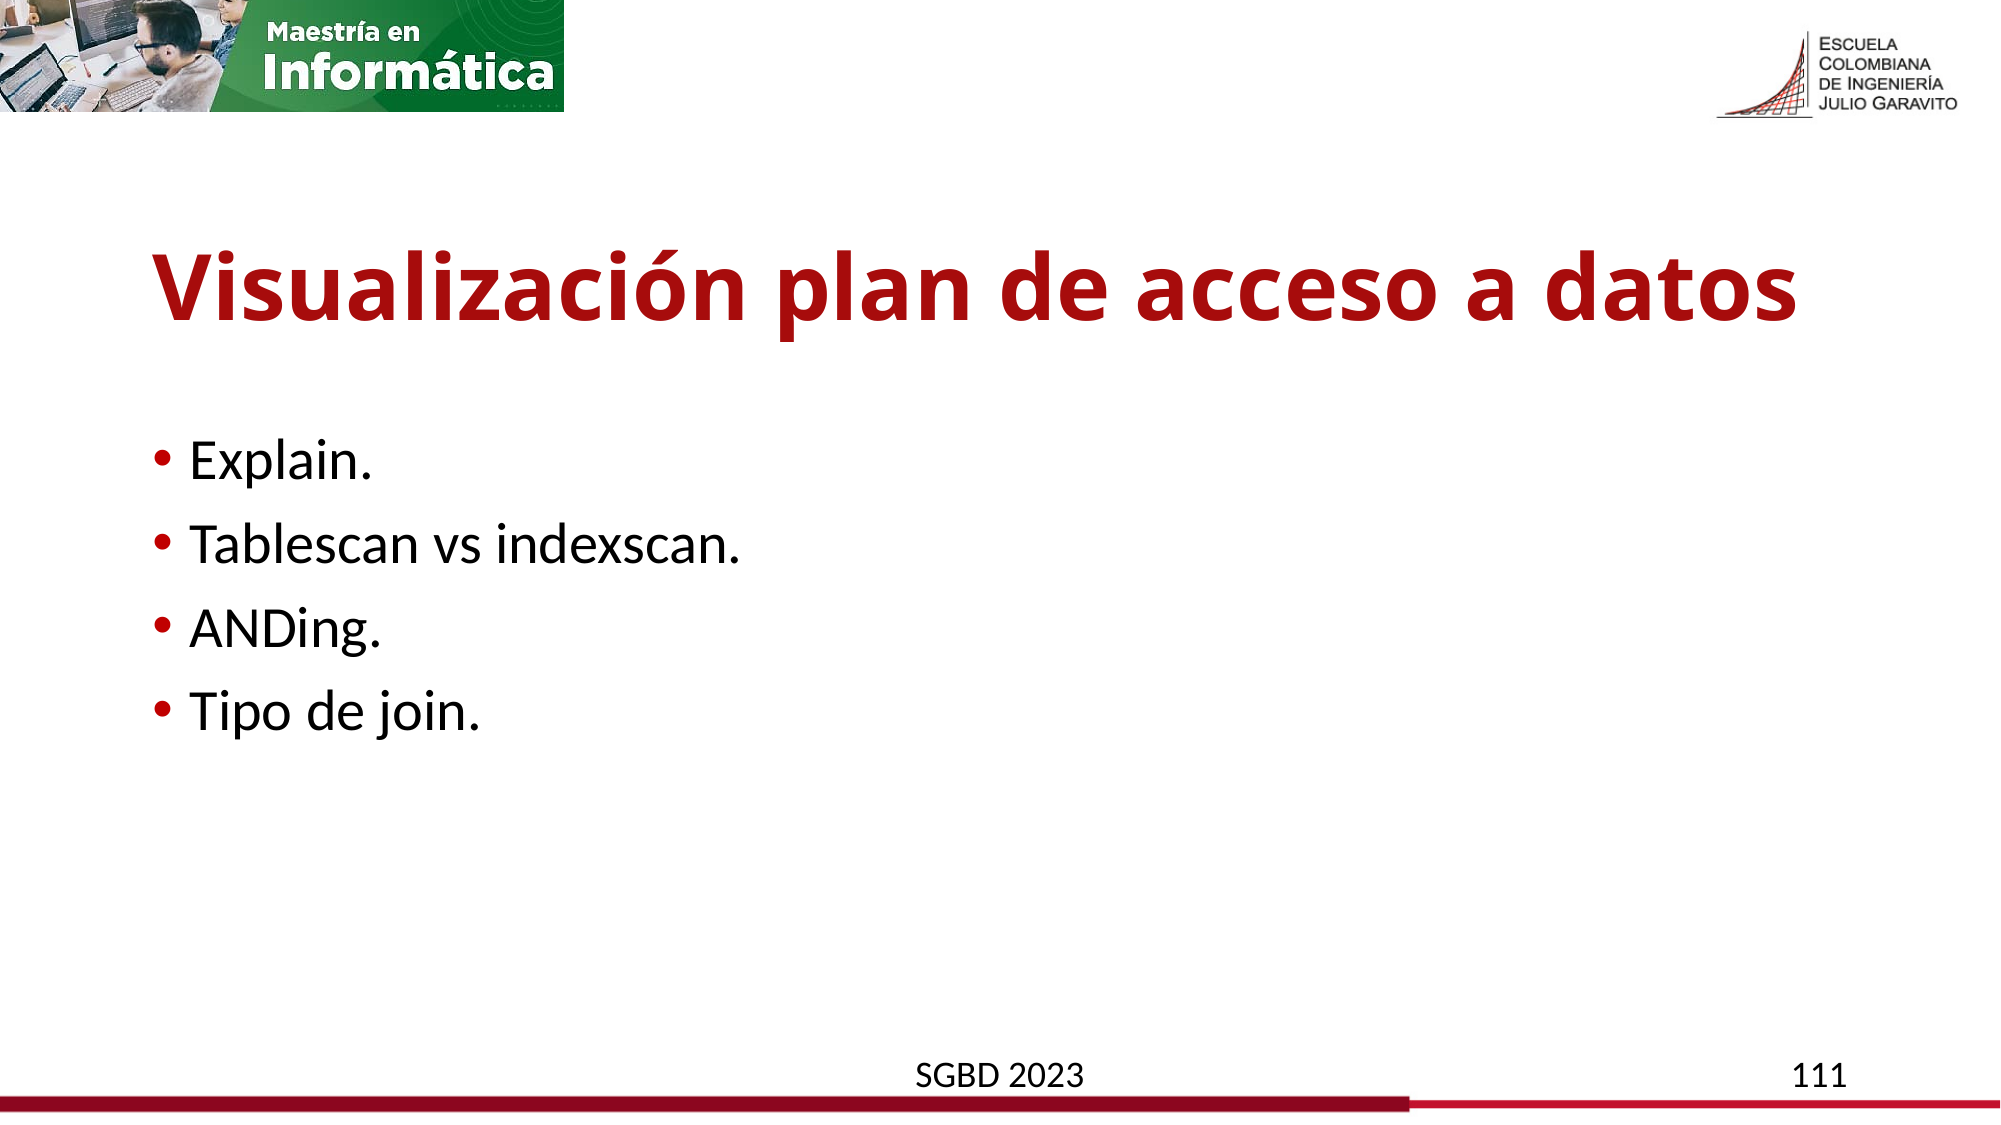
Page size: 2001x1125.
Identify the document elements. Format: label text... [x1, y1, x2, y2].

title Visualización plan de acceso a datos [137, 182, 1863, 400]
list Explain. Tablescan vs indexscan. ANDing. Tipo de join. [137, 421, 1863, 1050]
slide_number 111 [1412, 1042, 1863, 1103]
picture [0, 0, 2001, 1125]
footer SGBD 2023 [662, 1042, 1338, 1103]
